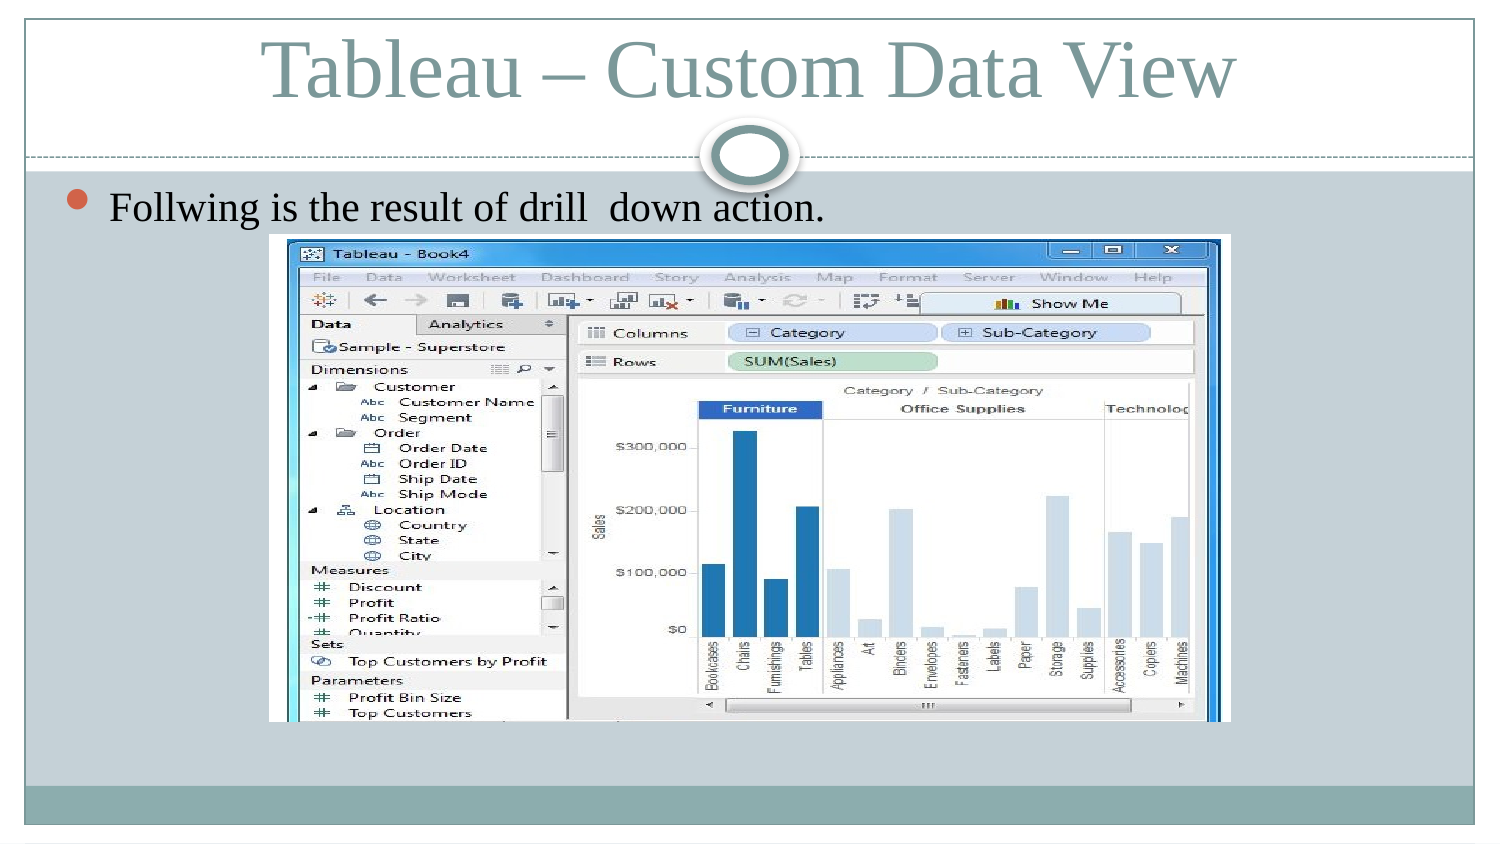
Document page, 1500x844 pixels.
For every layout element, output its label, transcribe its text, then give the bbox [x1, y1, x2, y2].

title Tableau – Custom Data View [49, 28, 1450, 122]
picture [269, 234, 1231, 723]
list Follwing is the result of drill down action. [49, 171, 1445, 751]
